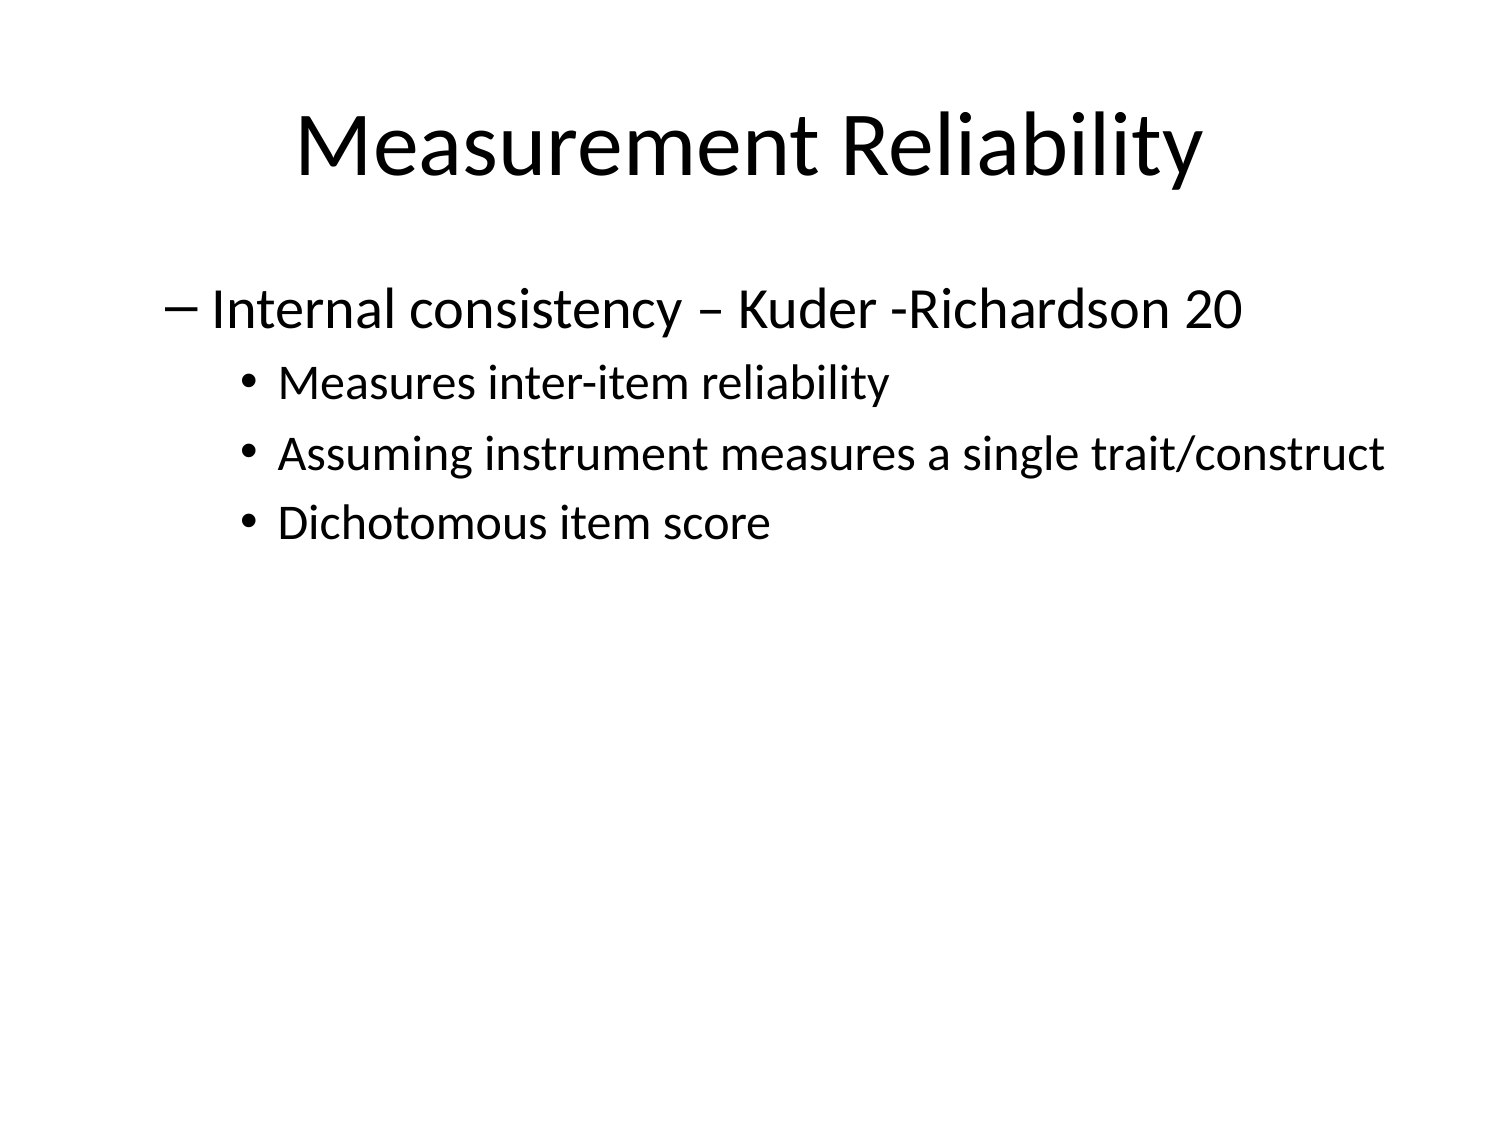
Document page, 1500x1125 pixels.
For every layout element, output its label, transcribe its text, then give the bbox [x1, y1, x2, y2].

title Measurement Reliability [75, 45, 1425, 233]
list Internal consistency – Kuder -Richardson 20 Measures inter-item reliability Assuming instrument measures a single trait/construct Dichotomous item score [75, 262, 1425, 1005]
